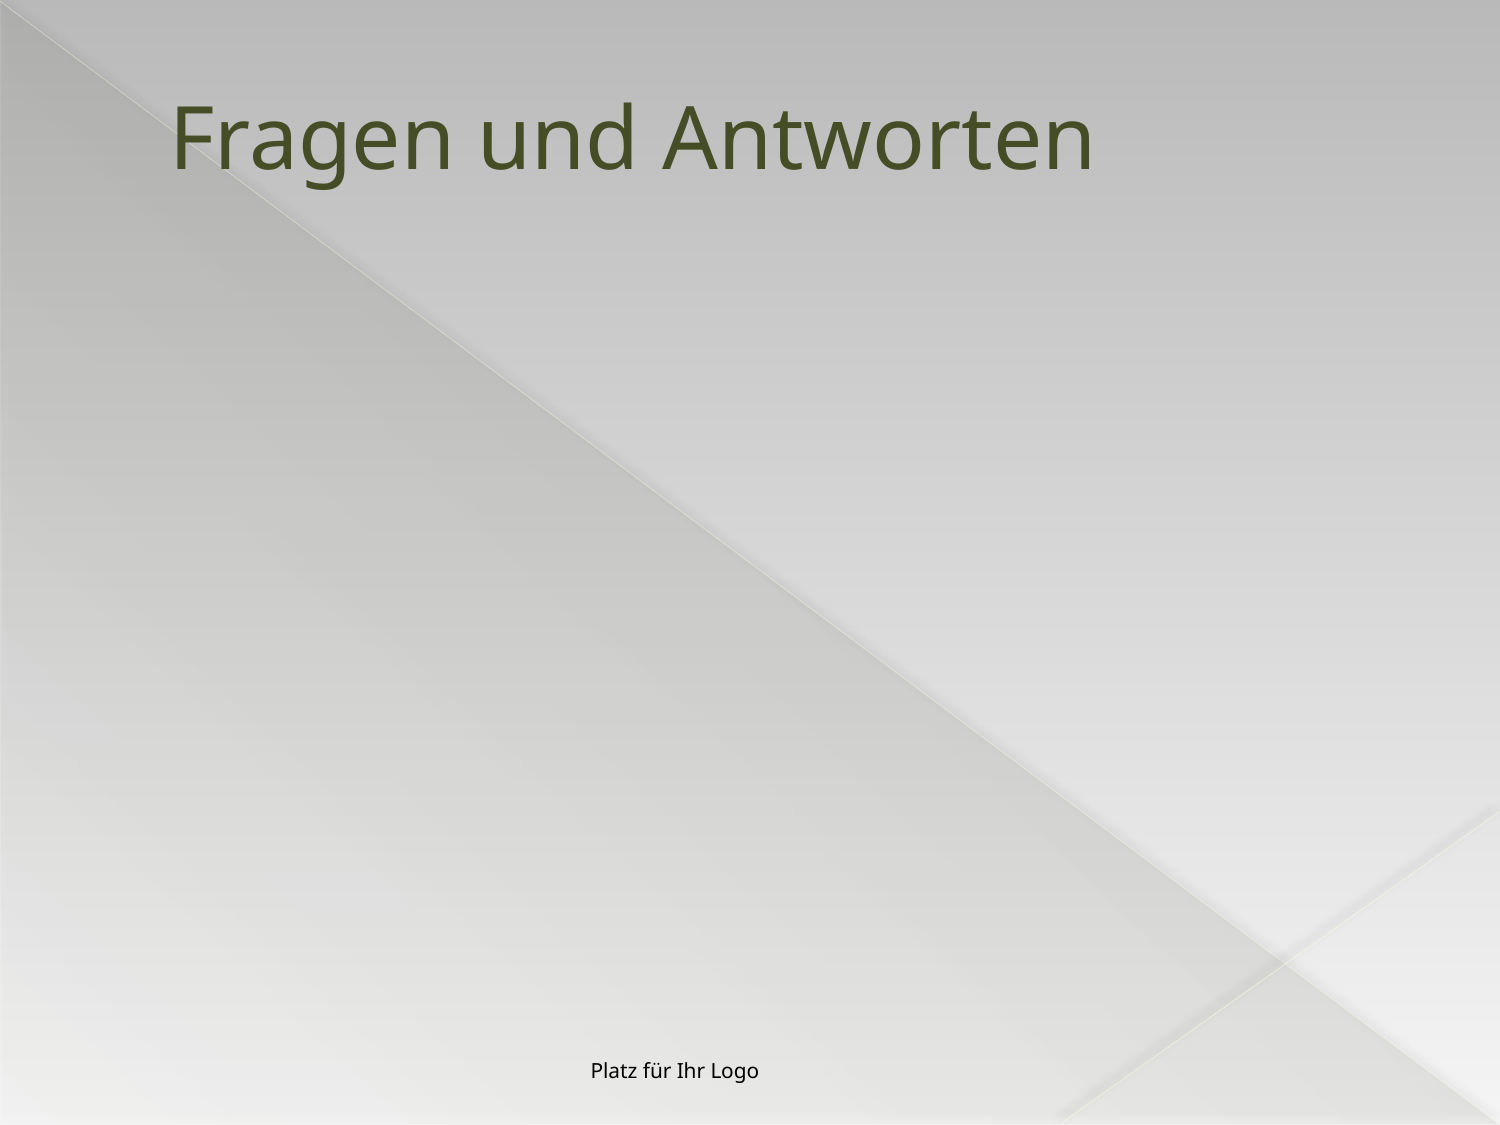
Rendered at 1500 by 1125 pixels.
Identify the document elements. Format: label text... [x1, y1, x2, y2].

title Fragen und Antworten [75, 43, 1425, 225]
footer Platz für Ihr Logo [75, 1044, 774, 1094]
